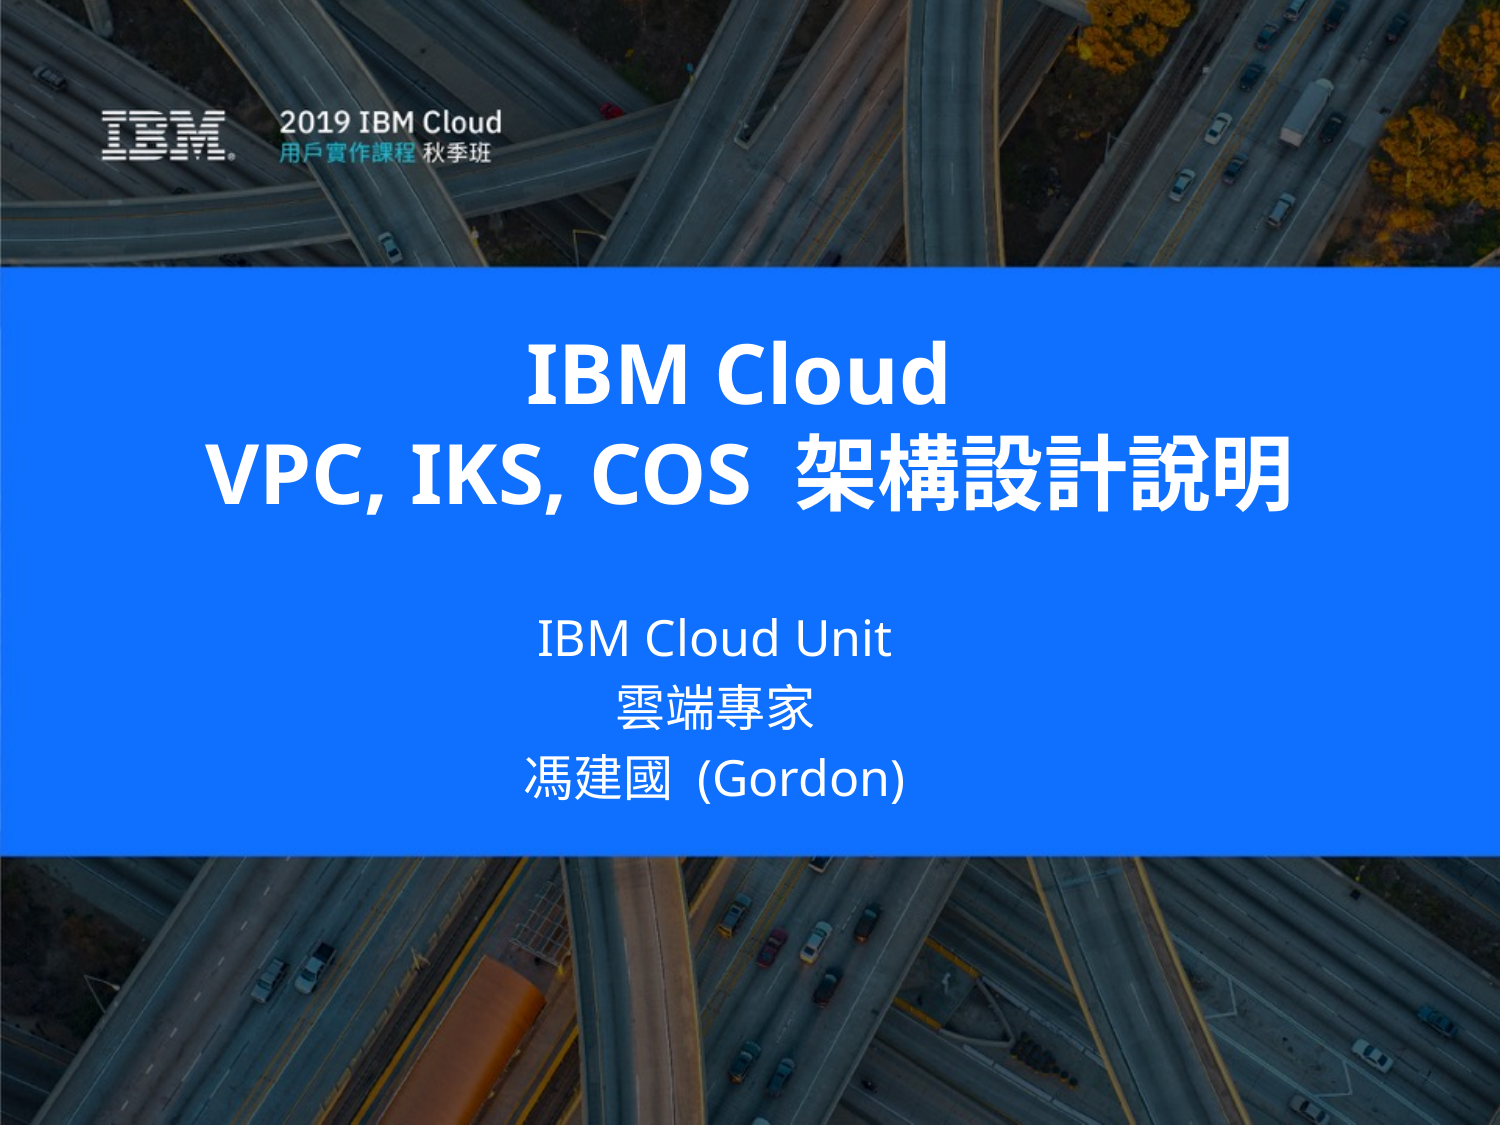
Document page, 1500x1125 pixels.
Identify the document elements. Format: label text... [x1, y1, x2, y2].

list IBM Cloud Unit 雲端專家 馮建國 (Gordon) [218, 599, 1212, 842]
picture [0, 0, 1500, 1125]
subtitle IBM Cloud VPC, IKS, COS 架構設計說明 [35, 313, 1465, 492]
